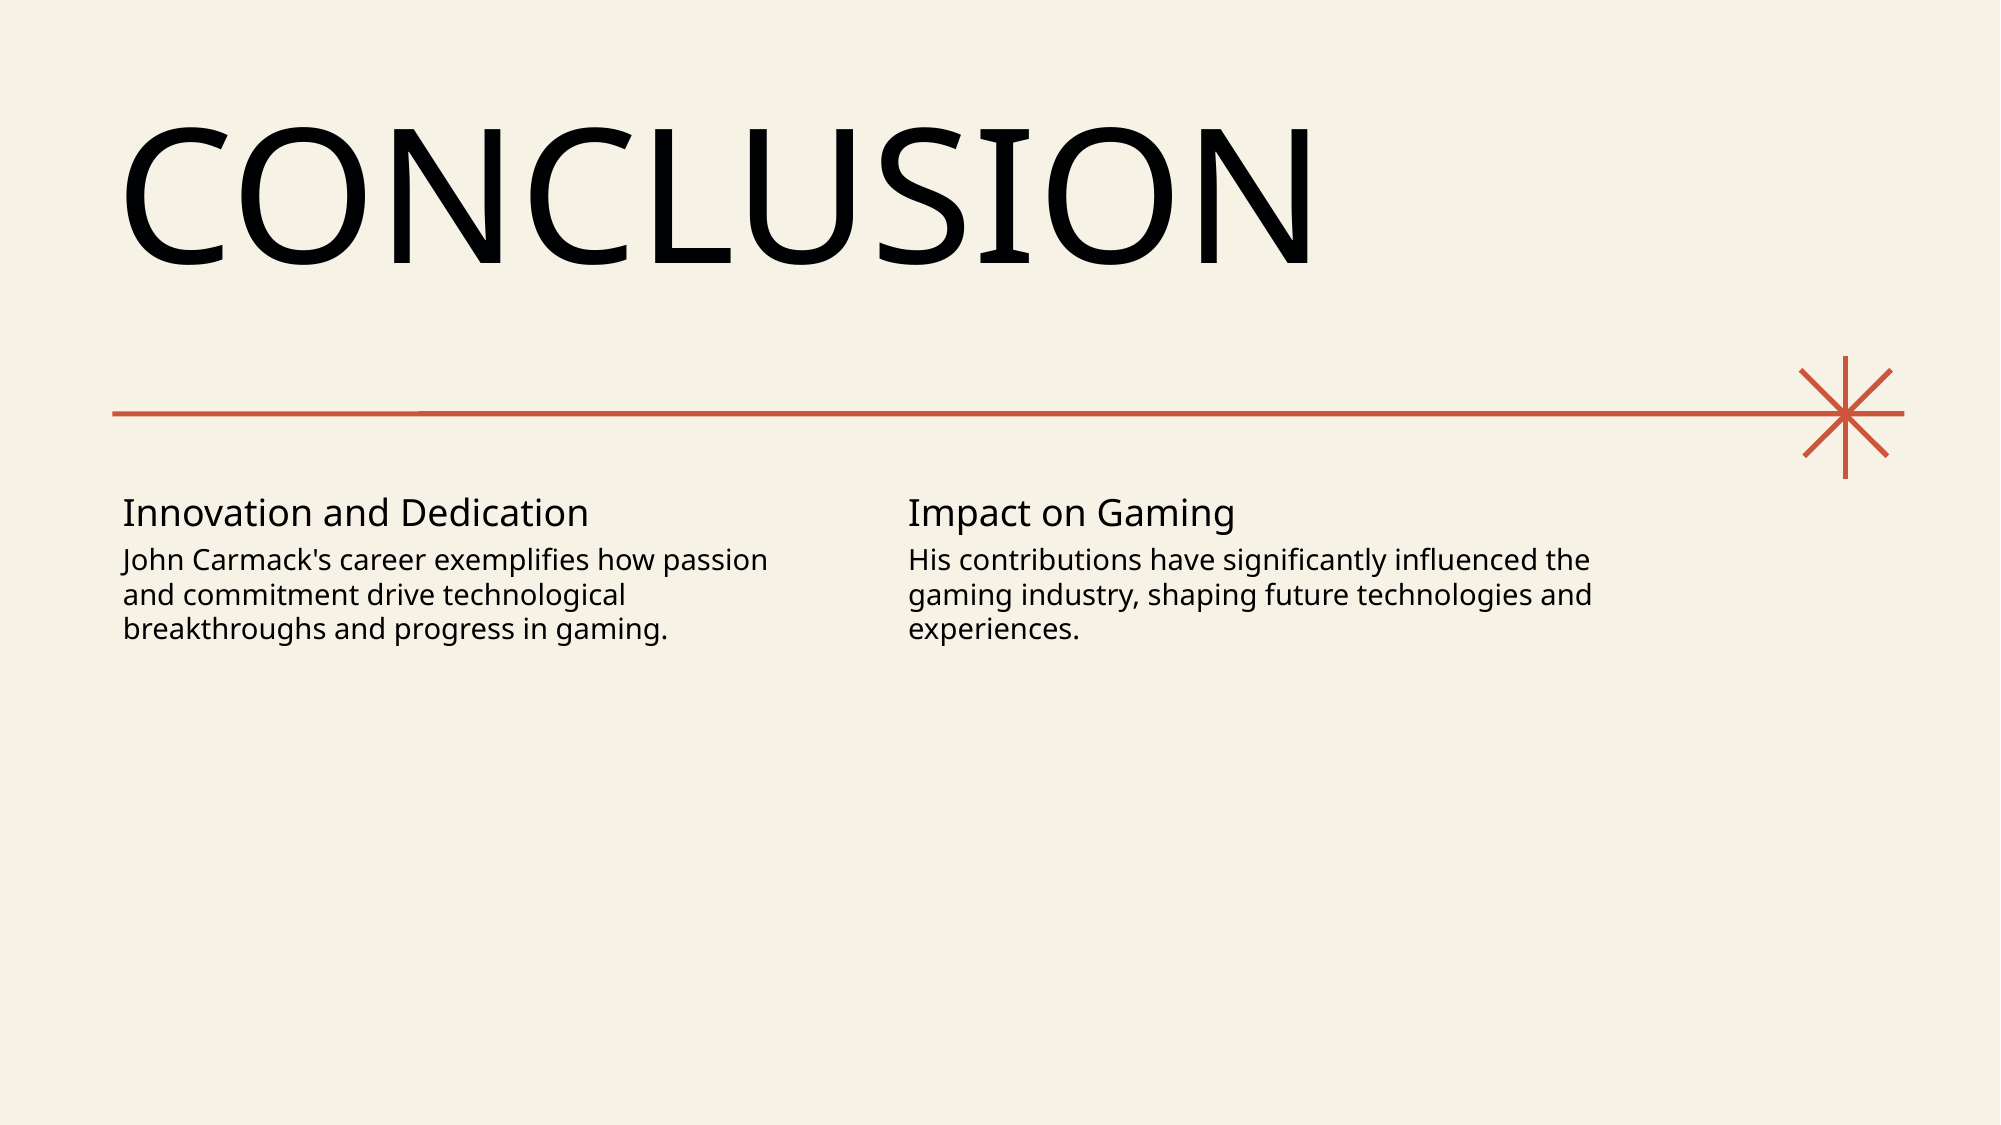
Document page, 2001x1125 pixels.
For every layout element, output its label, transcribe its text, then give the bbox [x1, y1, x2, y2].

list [100, 485, 1601, 1013]
title Conclusion [100, 112, 1600, 364]
